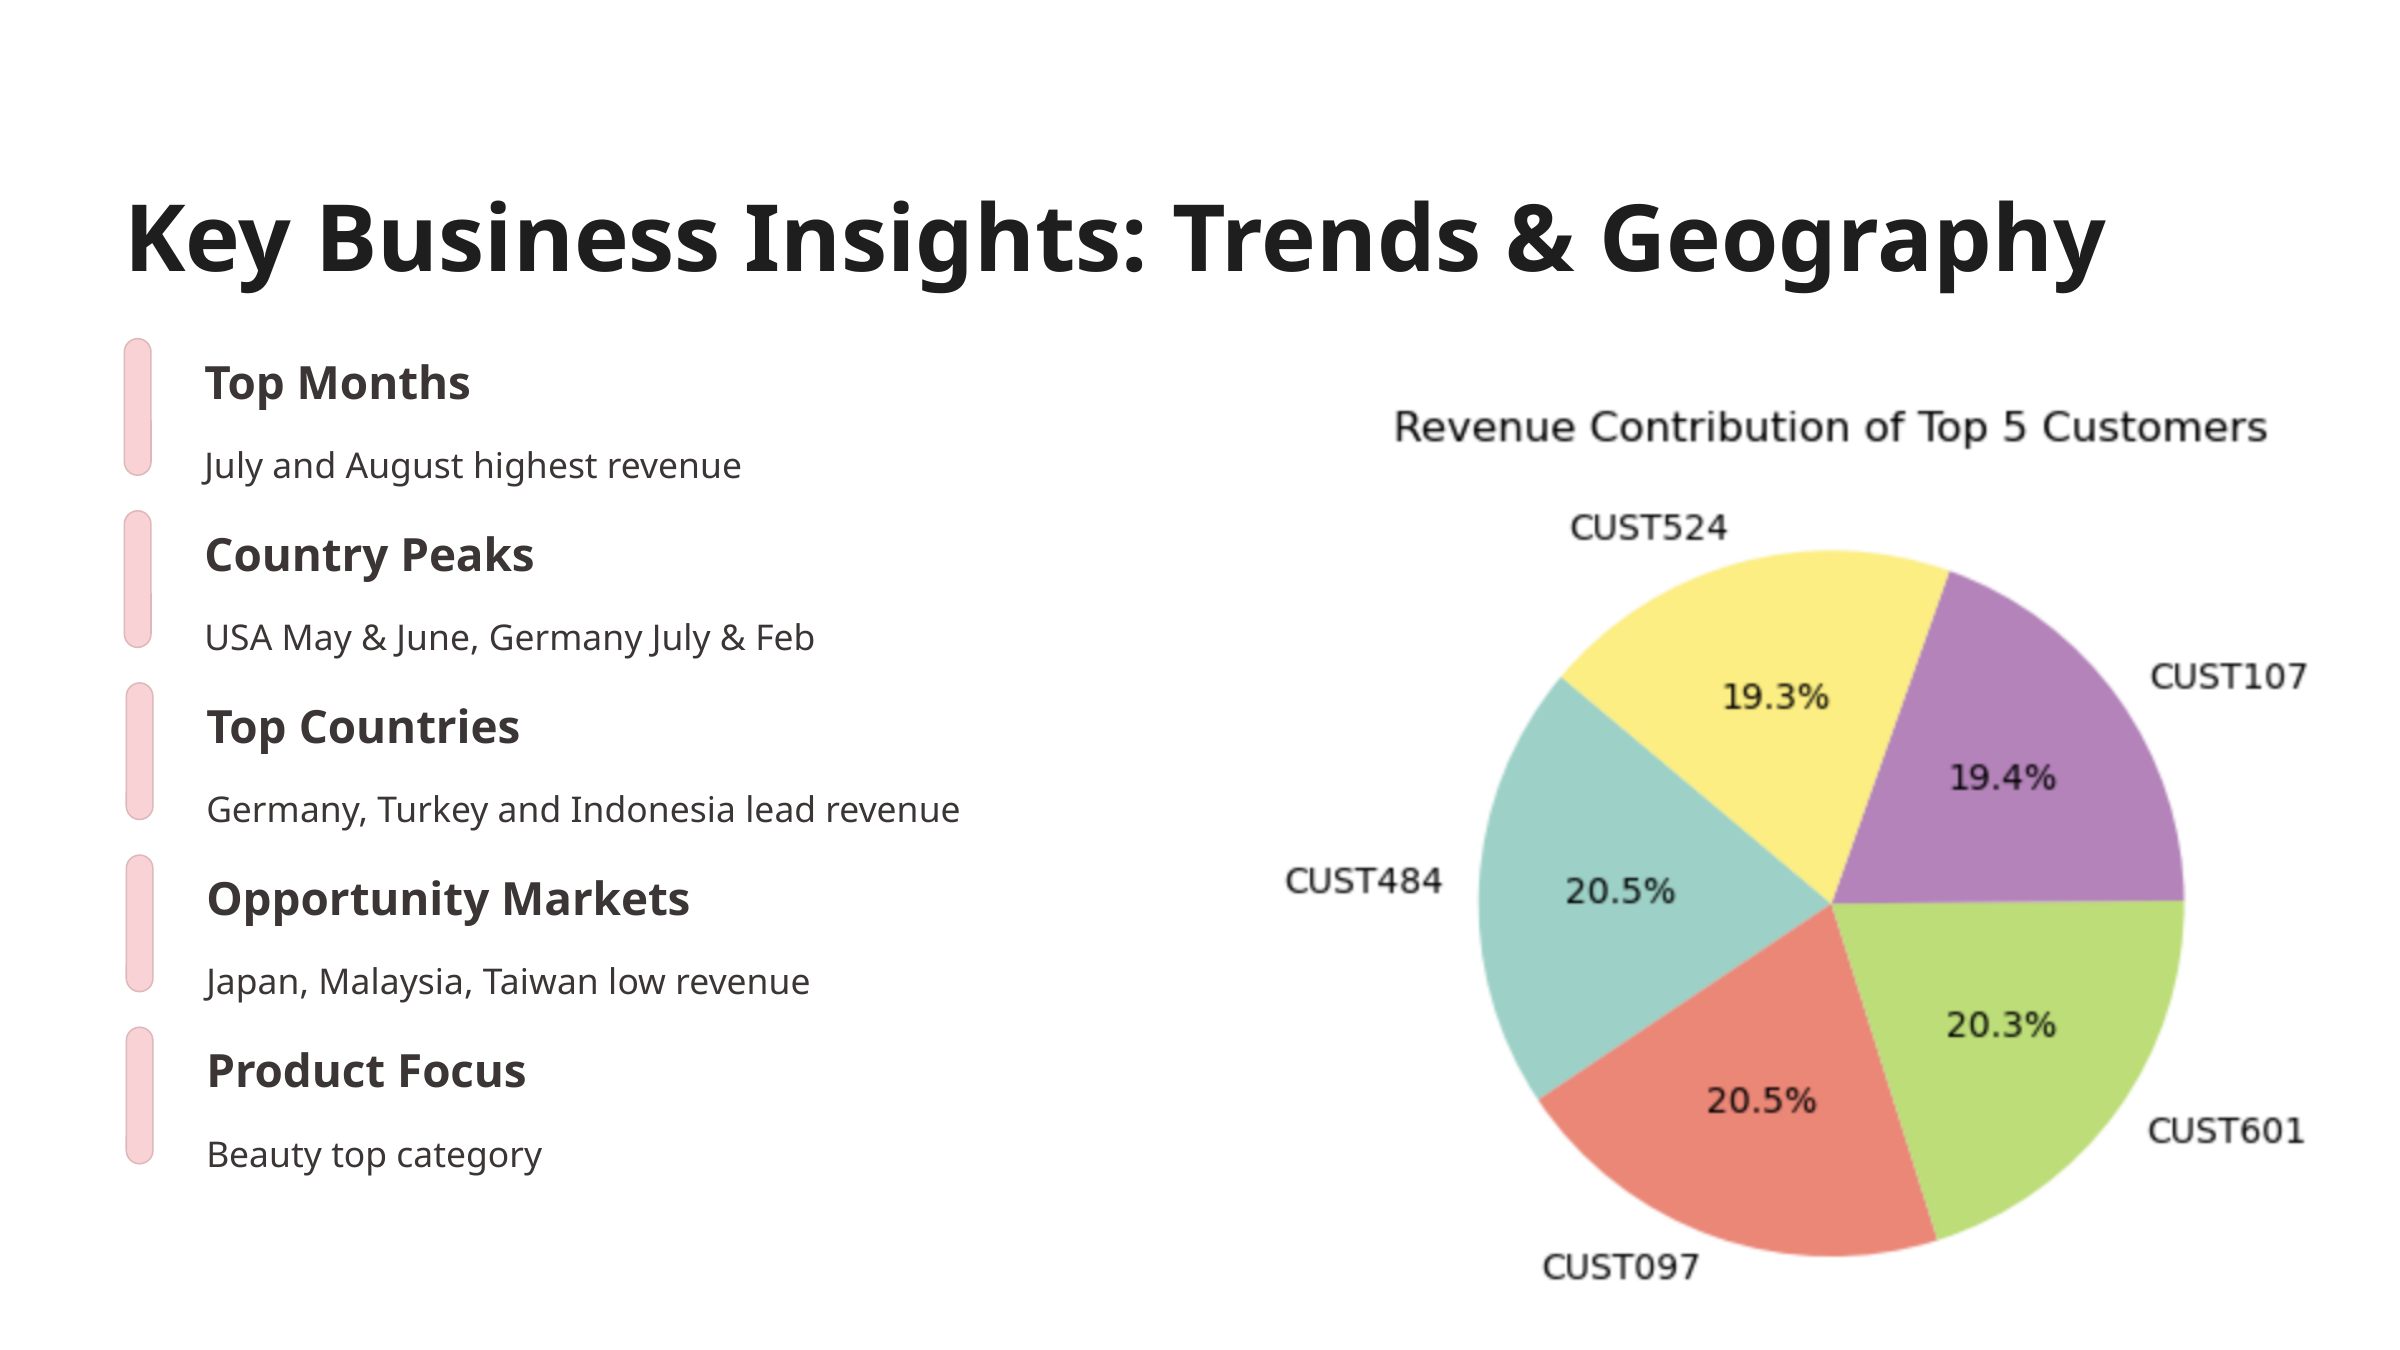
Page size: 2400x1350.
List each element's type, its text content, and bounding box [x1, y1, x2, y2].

text_box [124, 338, 152, 476]
text_box Germany, Turkey and Indonesia lead revenue [206, 762, 1217, 820]
picture [1222, 396, 2400, 1350]
text_box [126, 682, 153, 820]
text_box Product Focus [206, 1027, 674, 1086]
text_box Beauty top category [206, 1106, 1217, 1164]
text_box Key Business Insights: Trends & Geography [124, 150, 2173, 268]
text_box [124, 510, 152, 648]
text_box [126, 855, 153, 992]
text_box Japan, Malaysia, Taiwan low revenue [206, 934, 1217, 992]
text_box [126, 1027, 153, 1164]
text_box Country Peaks [204, 510, 672, 570]
text_box July and August highest revenue [204, 418, 1217, 476]
text_box Top Months [204, 338, 672, 397]
text_box Top Countries [206, 682, 674, 742]
text_box USA May & June, Germany July & Feb [204, 590, 1217, 648]
text_box Opportunity Markets [206, 855, 711, 914]
